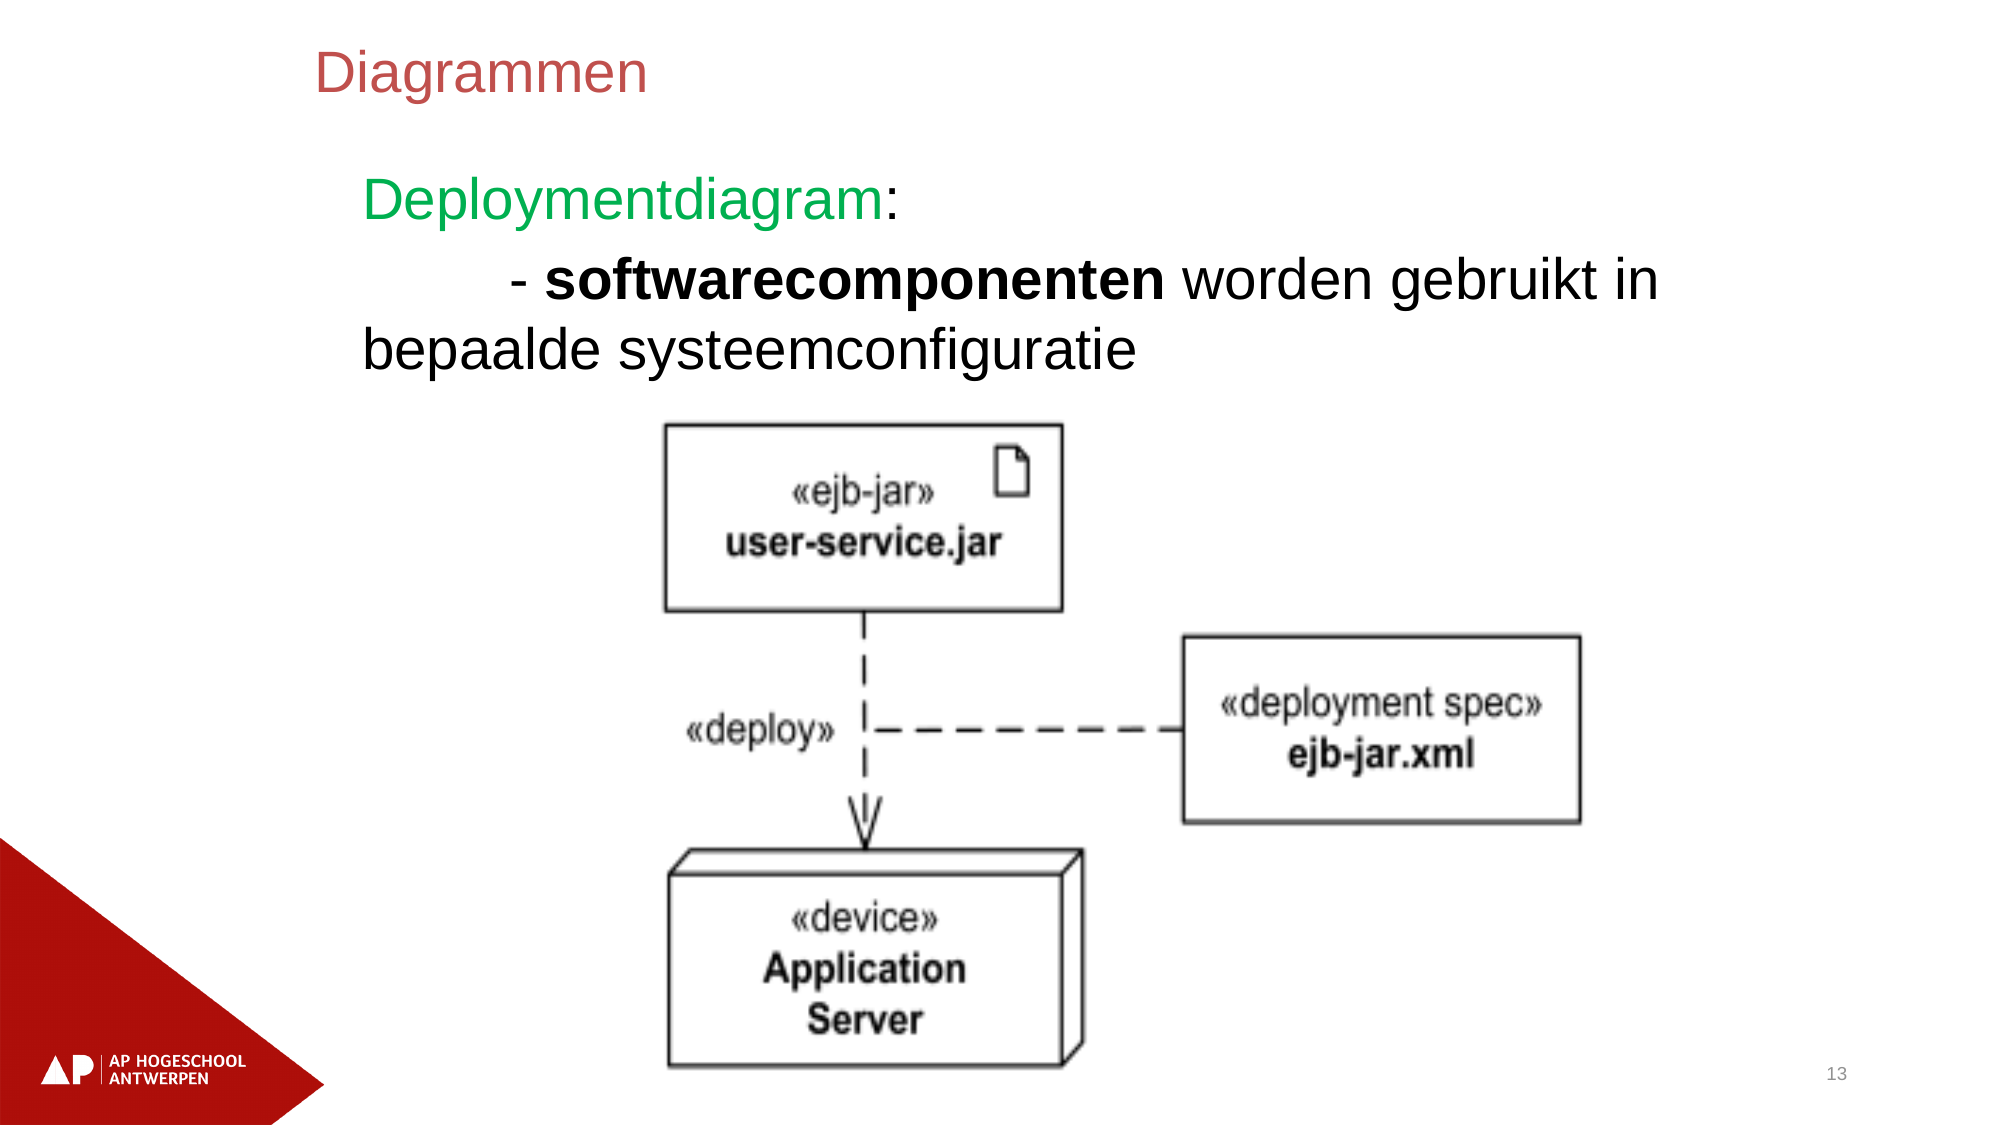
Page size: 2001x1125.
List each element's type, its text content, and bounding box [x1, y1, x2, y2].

text_box Deploymentdiagram: - softwarecomponenten worden gebruikt in bepaalde systeemconfiguratie [362, 160, 1713, 904]
slide_number 13 [1684, 1042, 1863, 1103]
text_box Diagrammen [314, 10, 1665, 198]
picture [657, 415, 1591, 1077]
picture [0, 831, 328, 1125]
